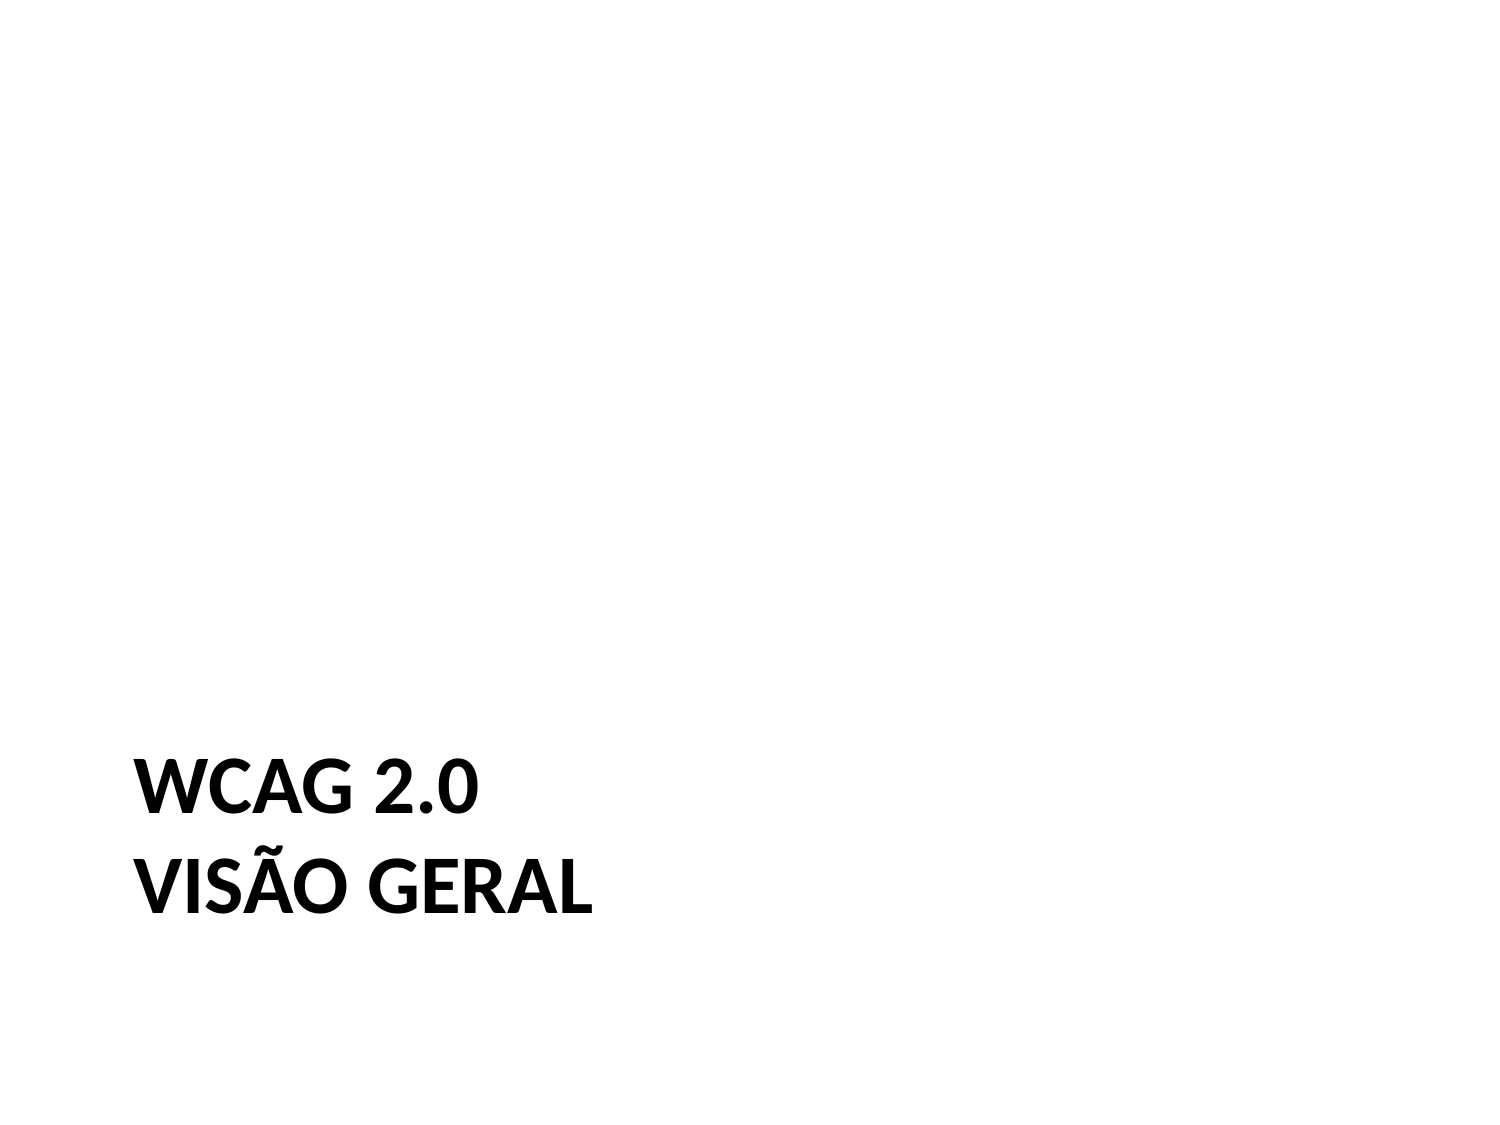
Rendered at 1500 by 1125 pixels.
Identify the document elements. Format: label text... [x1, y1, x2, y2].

title WCAG 2.0 visão geral [118, 722, 1394, 947]
